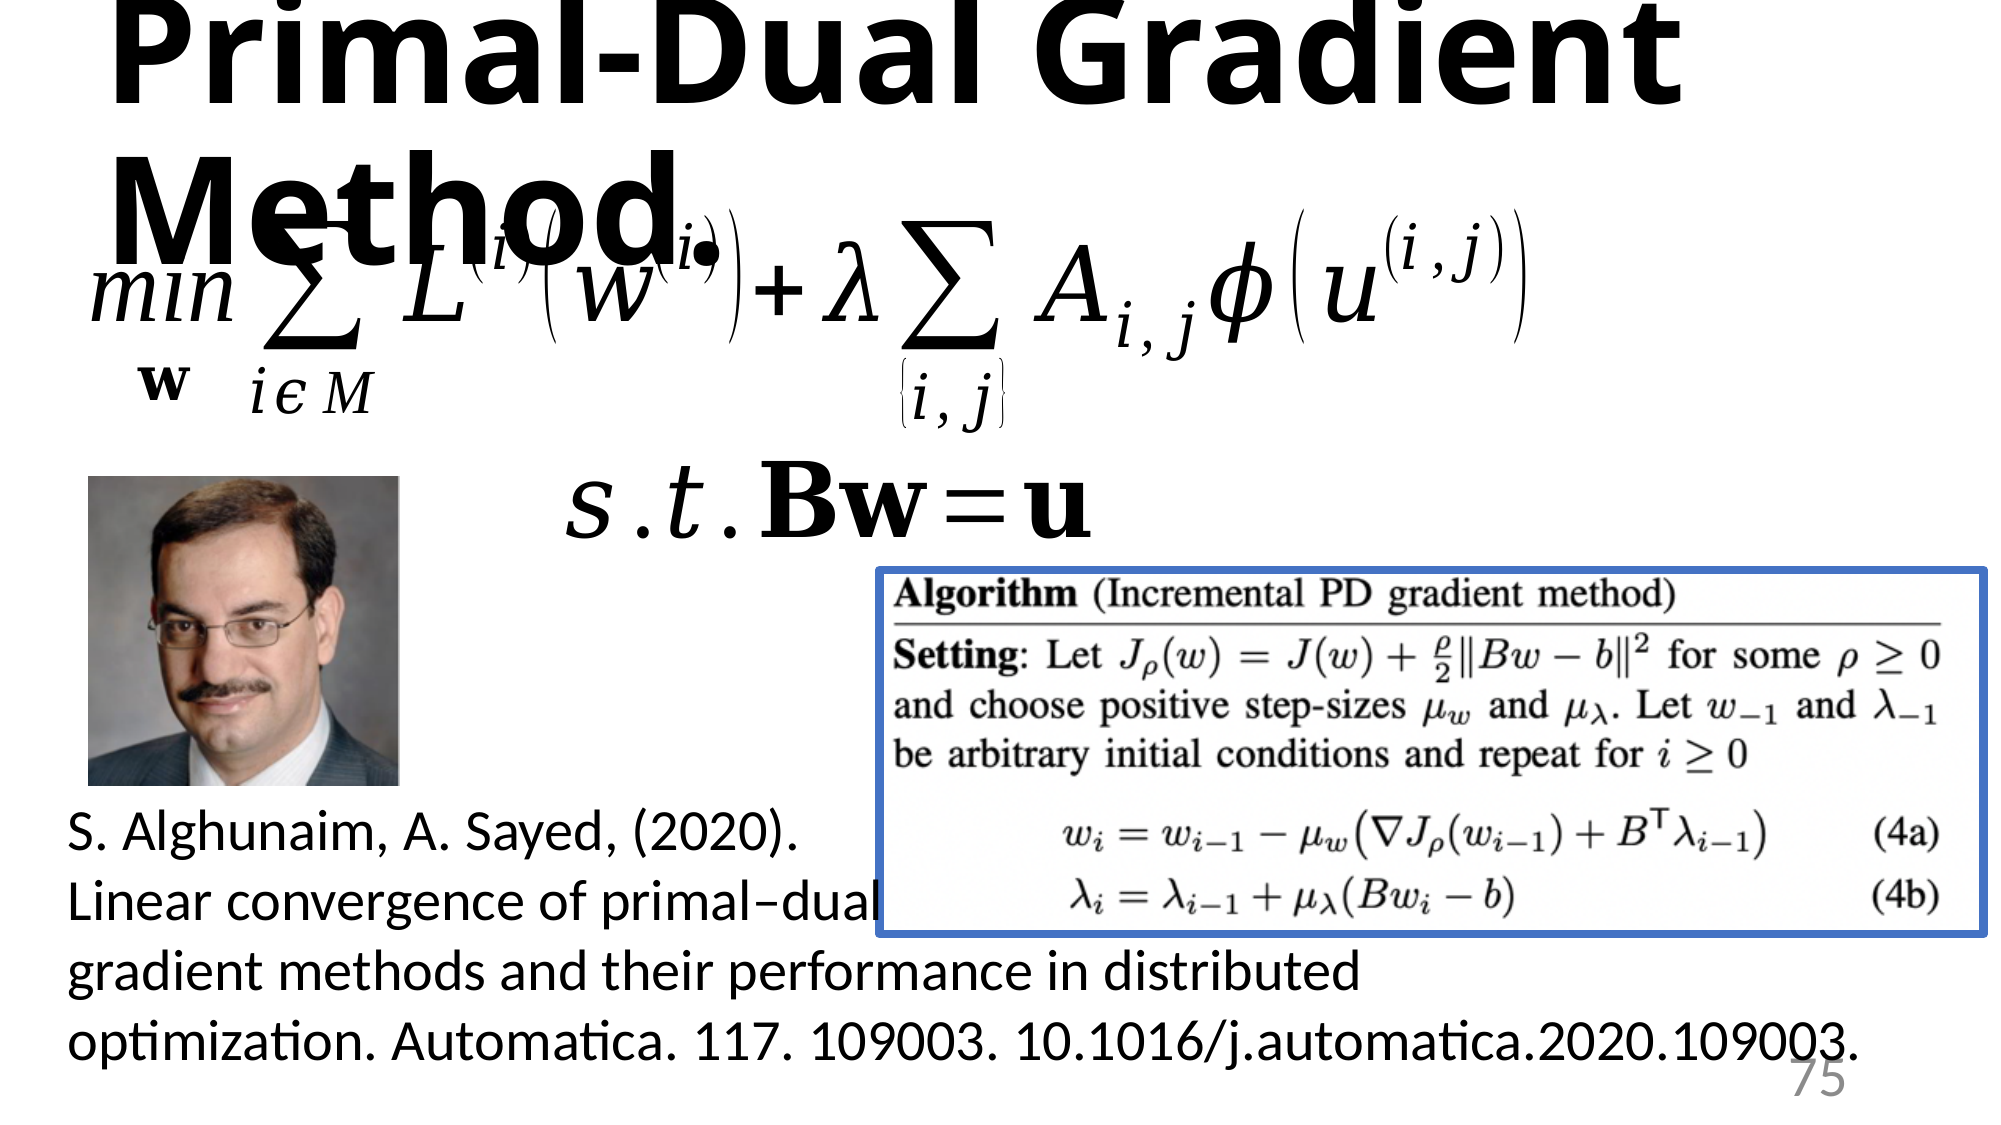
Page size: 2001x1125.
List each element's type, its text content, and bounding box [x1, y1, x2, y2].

picture [883, 573, 1980, 930]
picture [88, 476, 400, 786]
text_box S. Alghunaim, A. Sayed, (2020). Linear convergence of primal–dual gradient methods and their performance in distributed optimization. Automatica. 117. 109003. 10.1016/j.automatica.2020.109003. [52, 785, 1891, 1080]
title Primal-Dual Gradient Method. [88, 22, 1954, 249]
slide_number 75 [1412, 1080, 1863, 1103]
